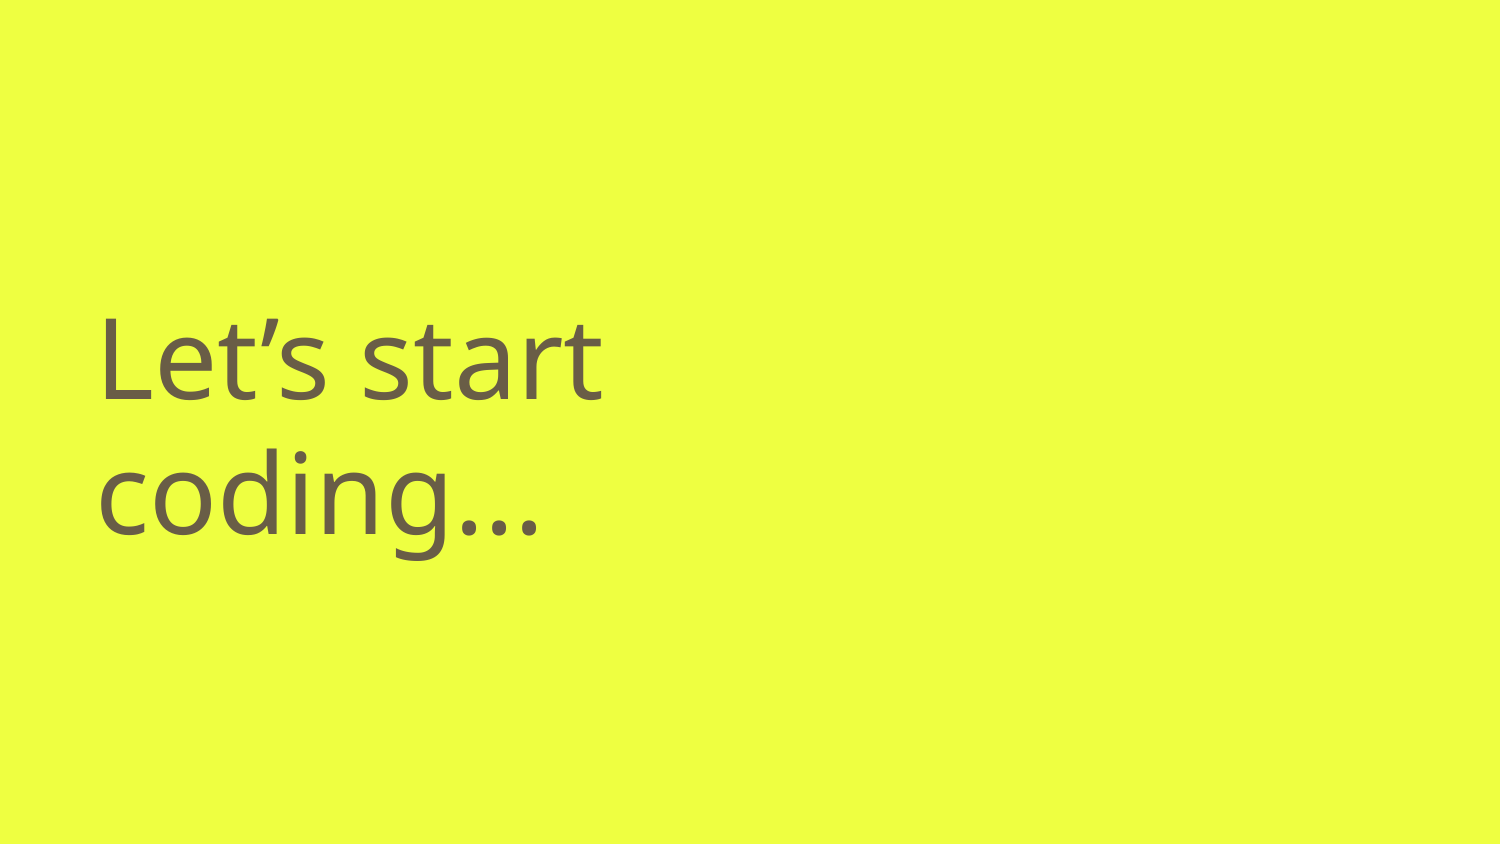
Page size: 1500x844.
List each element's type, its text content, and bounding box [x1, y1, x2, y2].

title Let’s start coding... [80, 86, 1002, 758]
